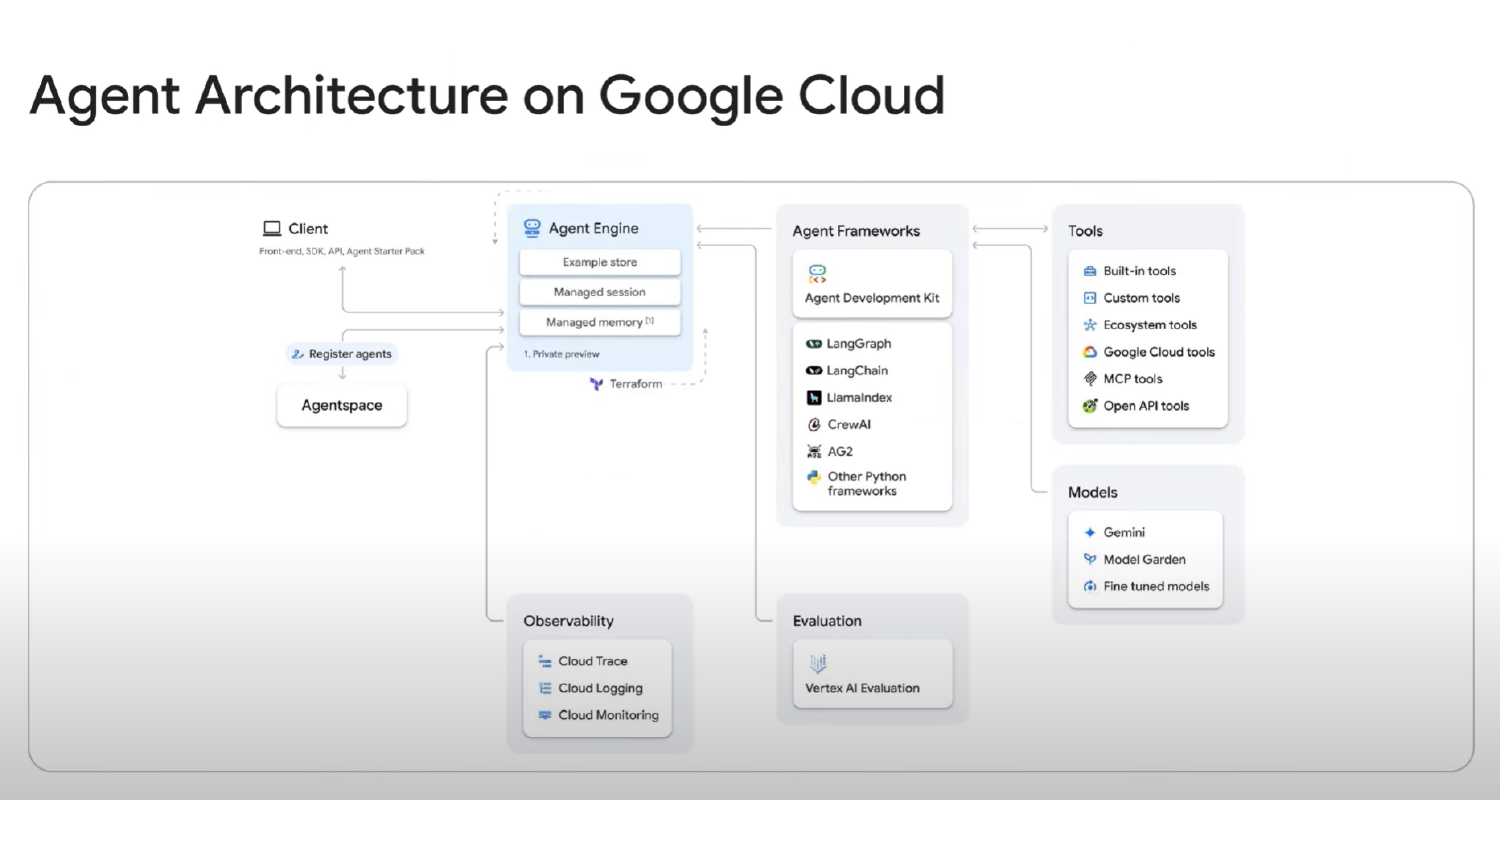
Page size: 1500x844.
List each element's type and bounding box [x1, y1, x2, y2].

picture [0, 43, 1500, 801]
